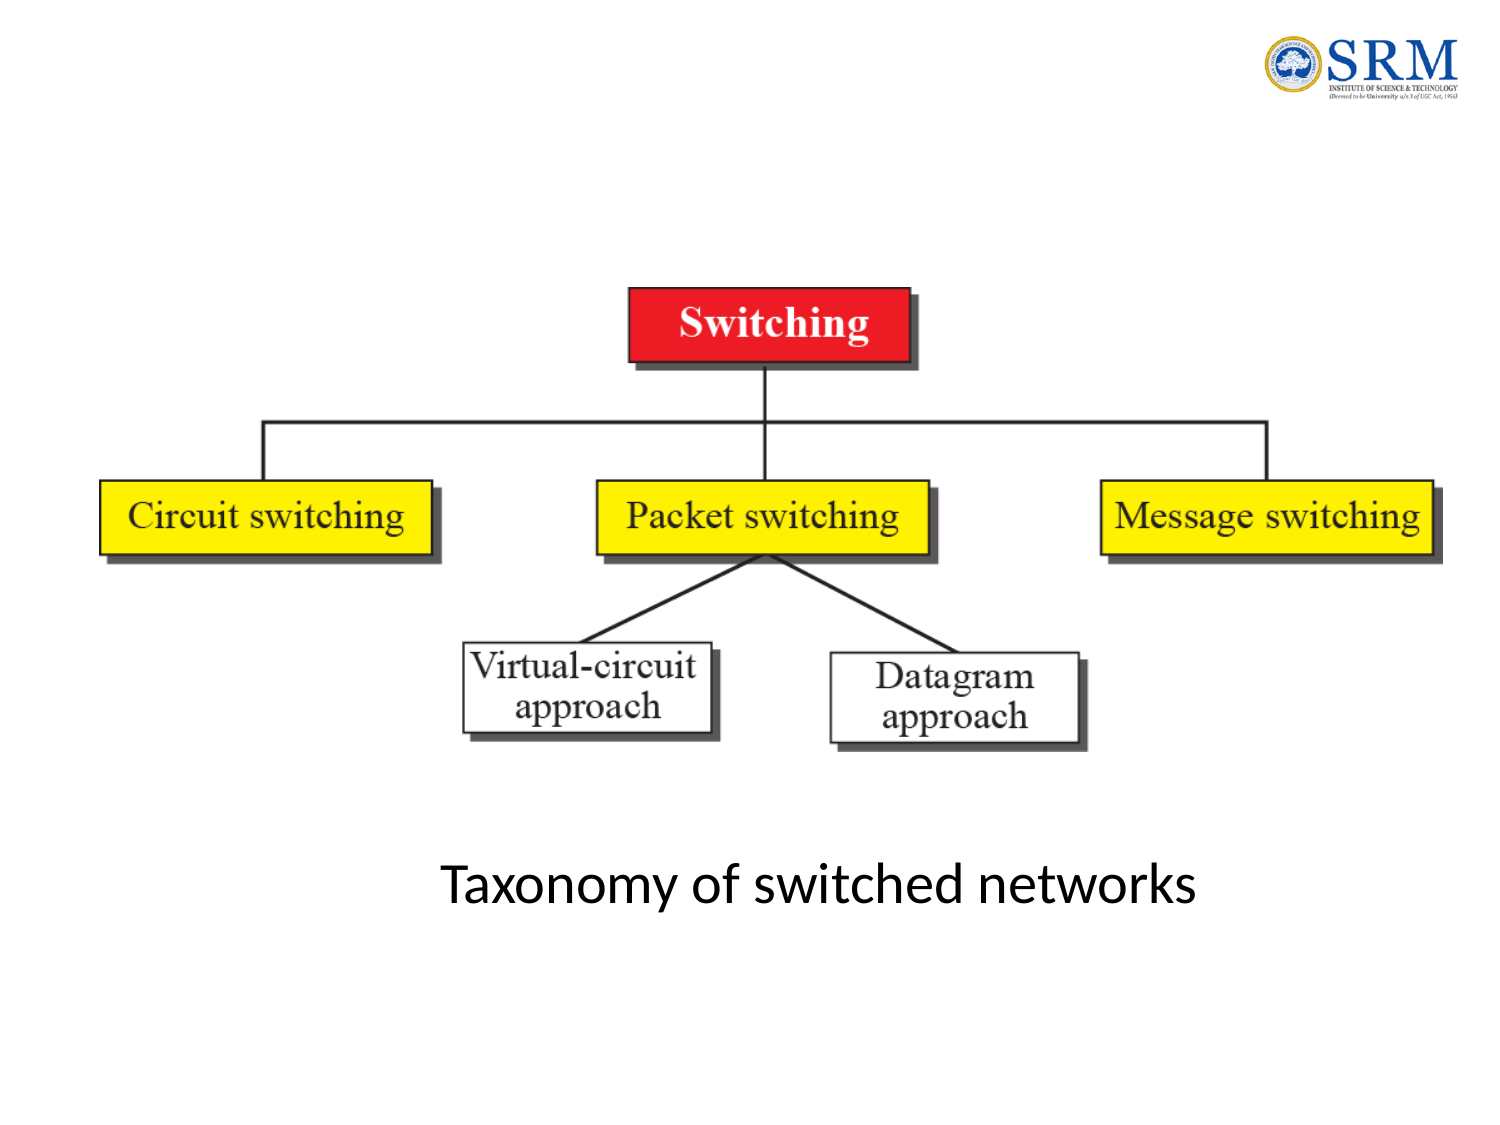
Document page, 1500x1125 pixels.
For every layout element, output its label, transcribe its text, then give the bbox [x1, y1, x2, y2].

text_box Taxonomy of switched networks [275, 837, 1363, 924]
picture [1262, 24, 1463, 108]
picture [99, 287, 1443, 753]
